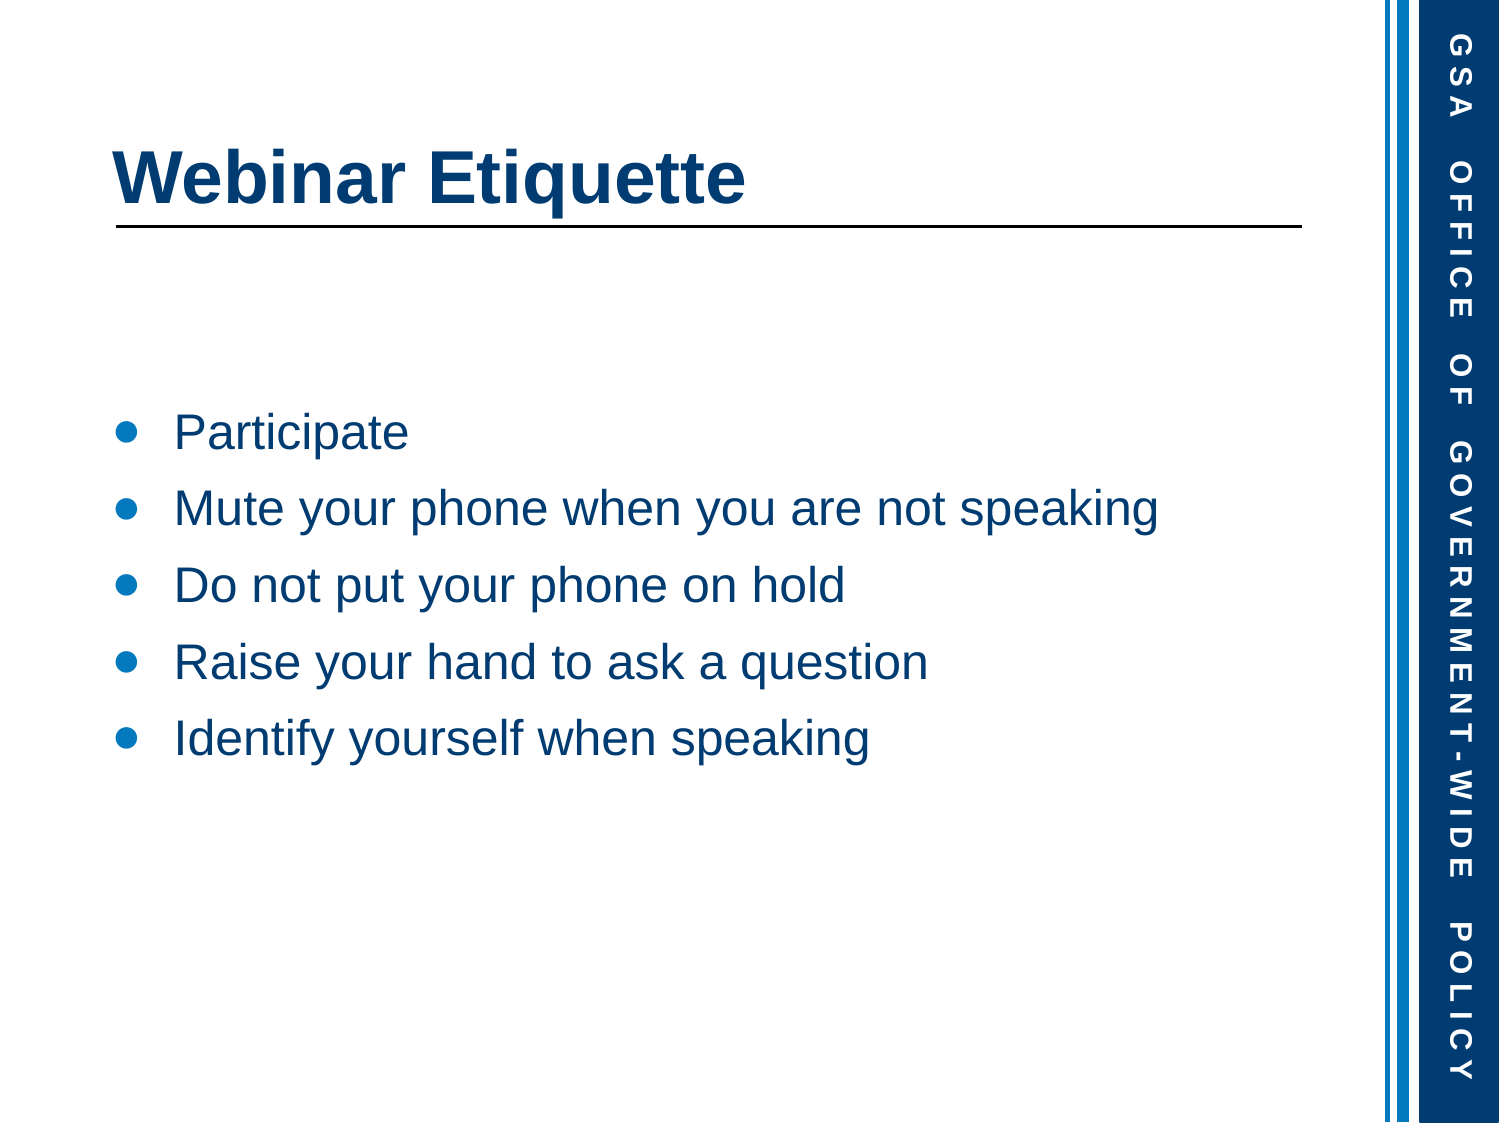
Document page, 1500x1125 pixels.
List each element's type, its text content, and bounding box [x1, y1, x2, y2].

list Participate Mute your phone when you are not speaking Do not put your phone on hold Raise your hand to ask a question Identify yourself when speaking [83, 384, 1282, 758]
title Webinar Etiquette [97, 40, 1302, 234]
